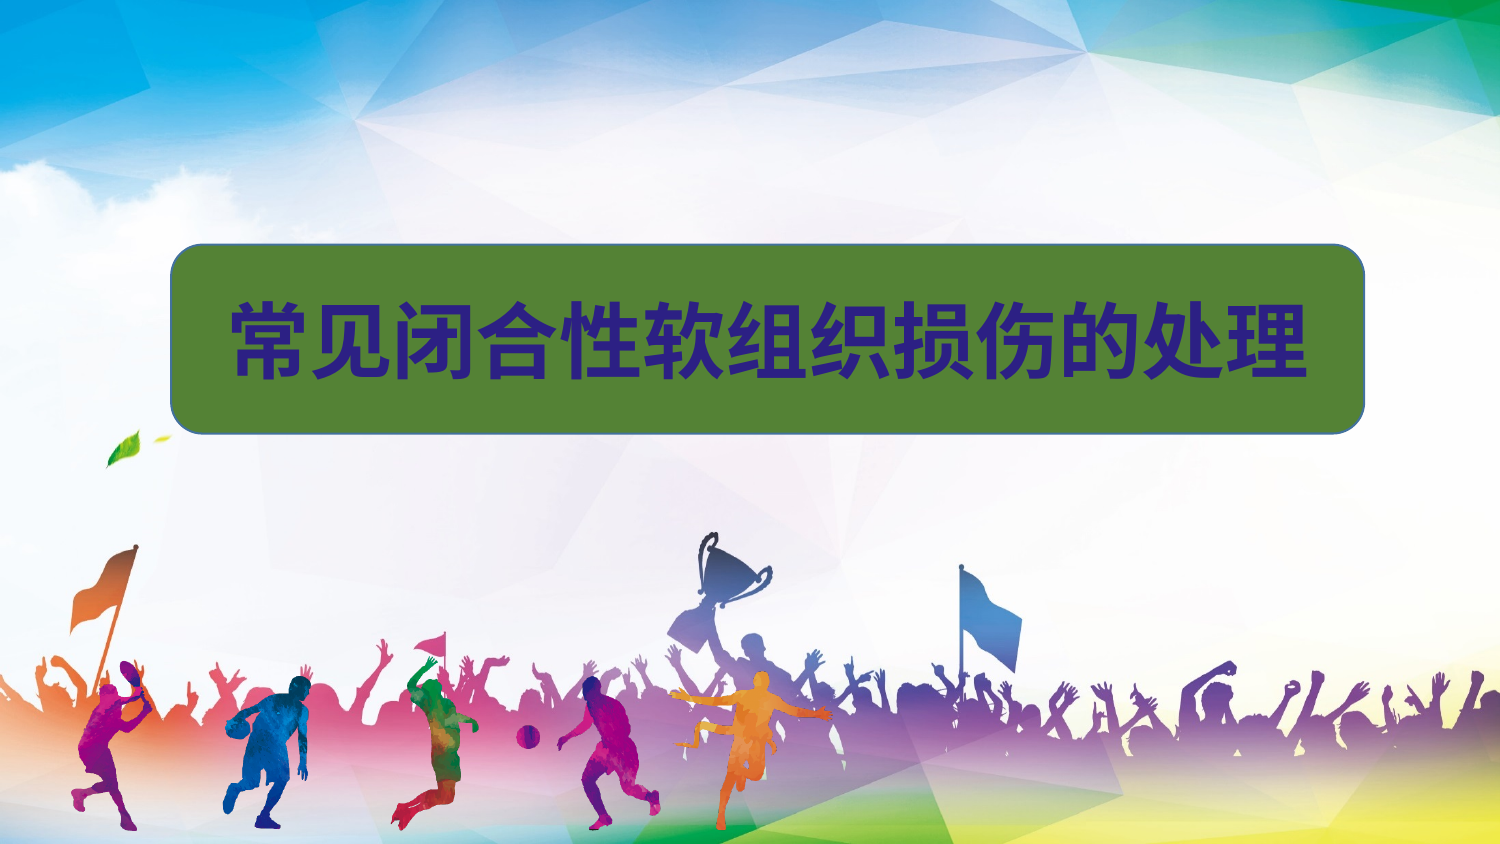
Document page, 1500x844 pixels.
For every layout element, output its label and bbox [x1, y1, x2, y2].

text_box [0, 0, 1500, 844]
